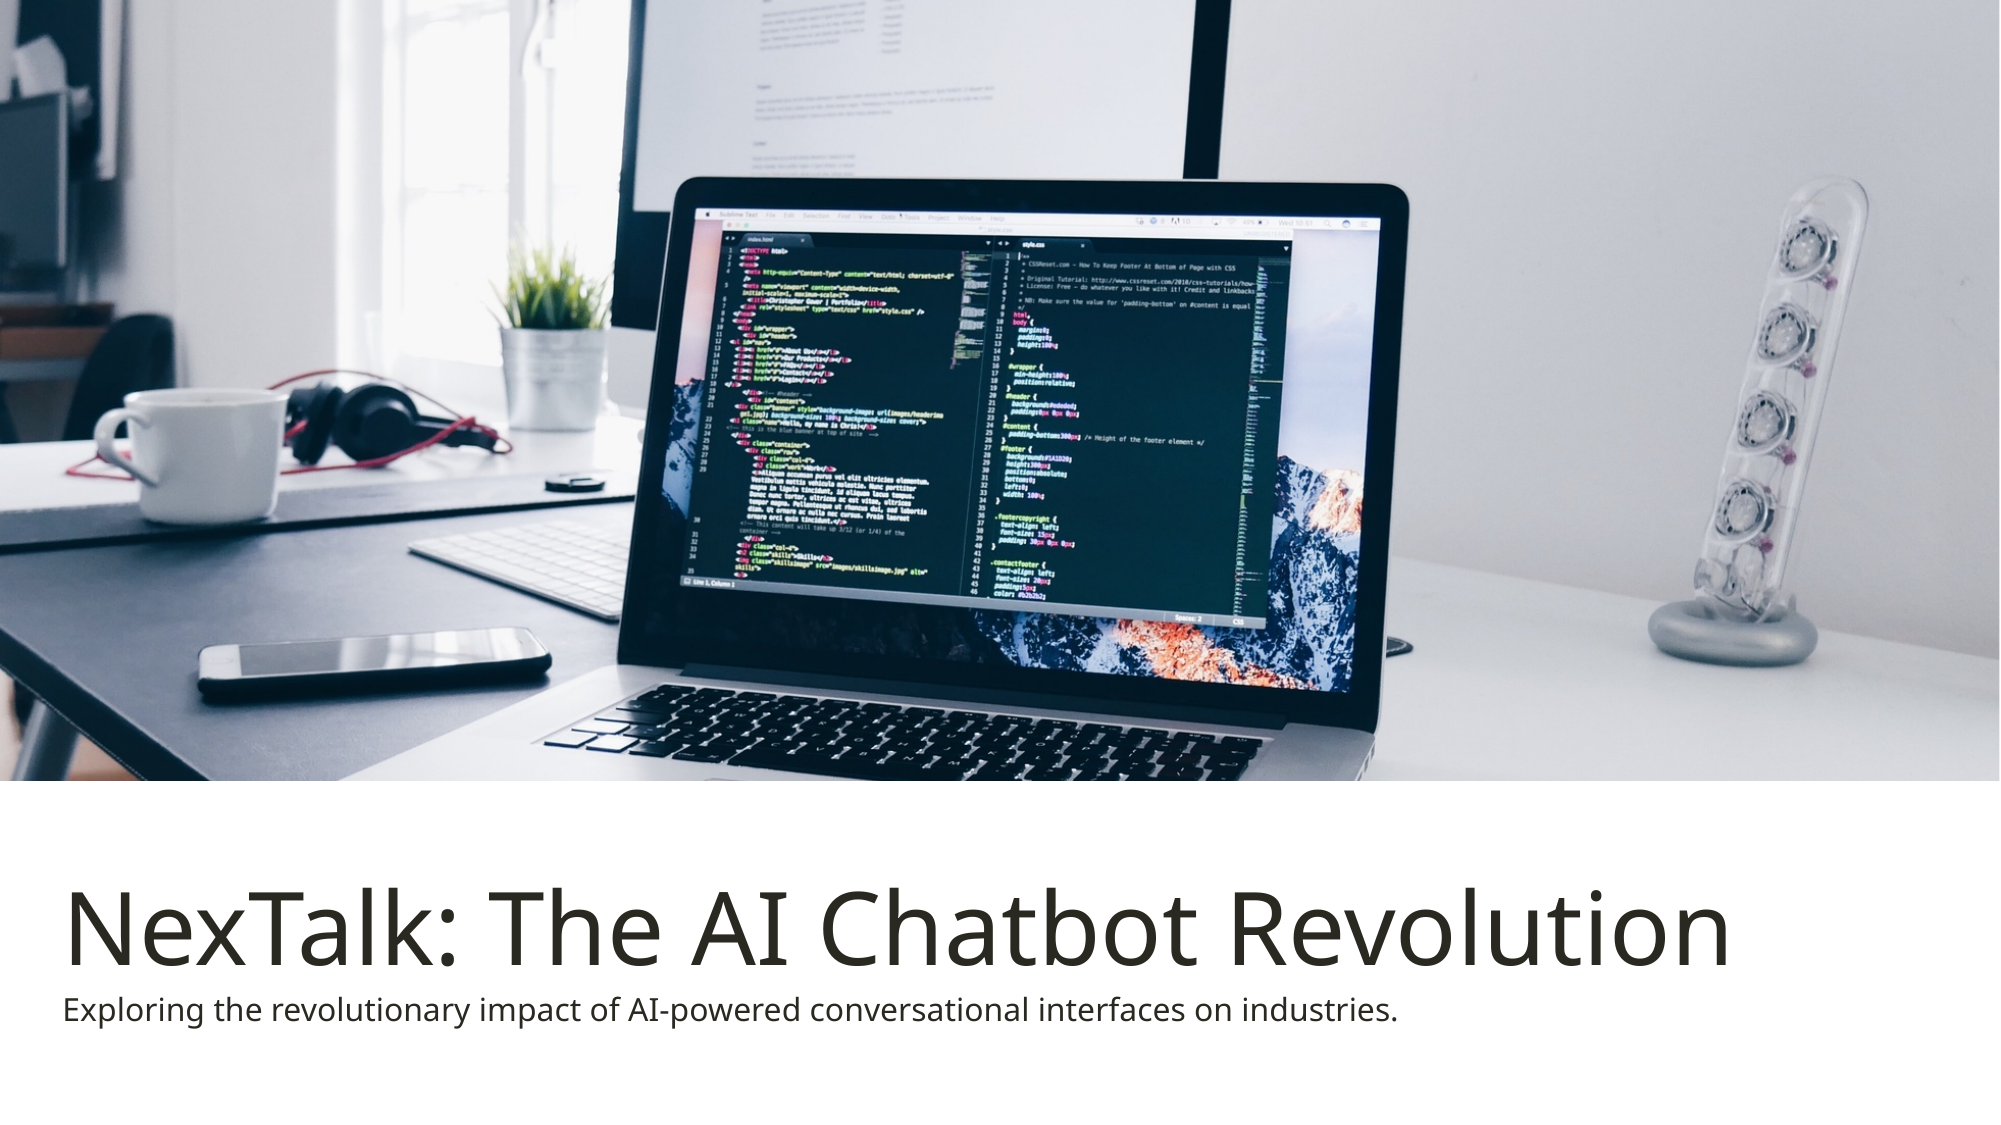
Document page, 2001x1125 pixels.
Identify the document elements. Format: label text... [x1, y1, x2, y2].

picture [0, 0, 2000, 781]
text_box NexTalk: The AI Chatbot Revolution [62, 857, 1998, 986]
text_box Exploring the revolutionary impact of AI-powered conversational interfaces on industries. [62, 987, 1998, 1028]
